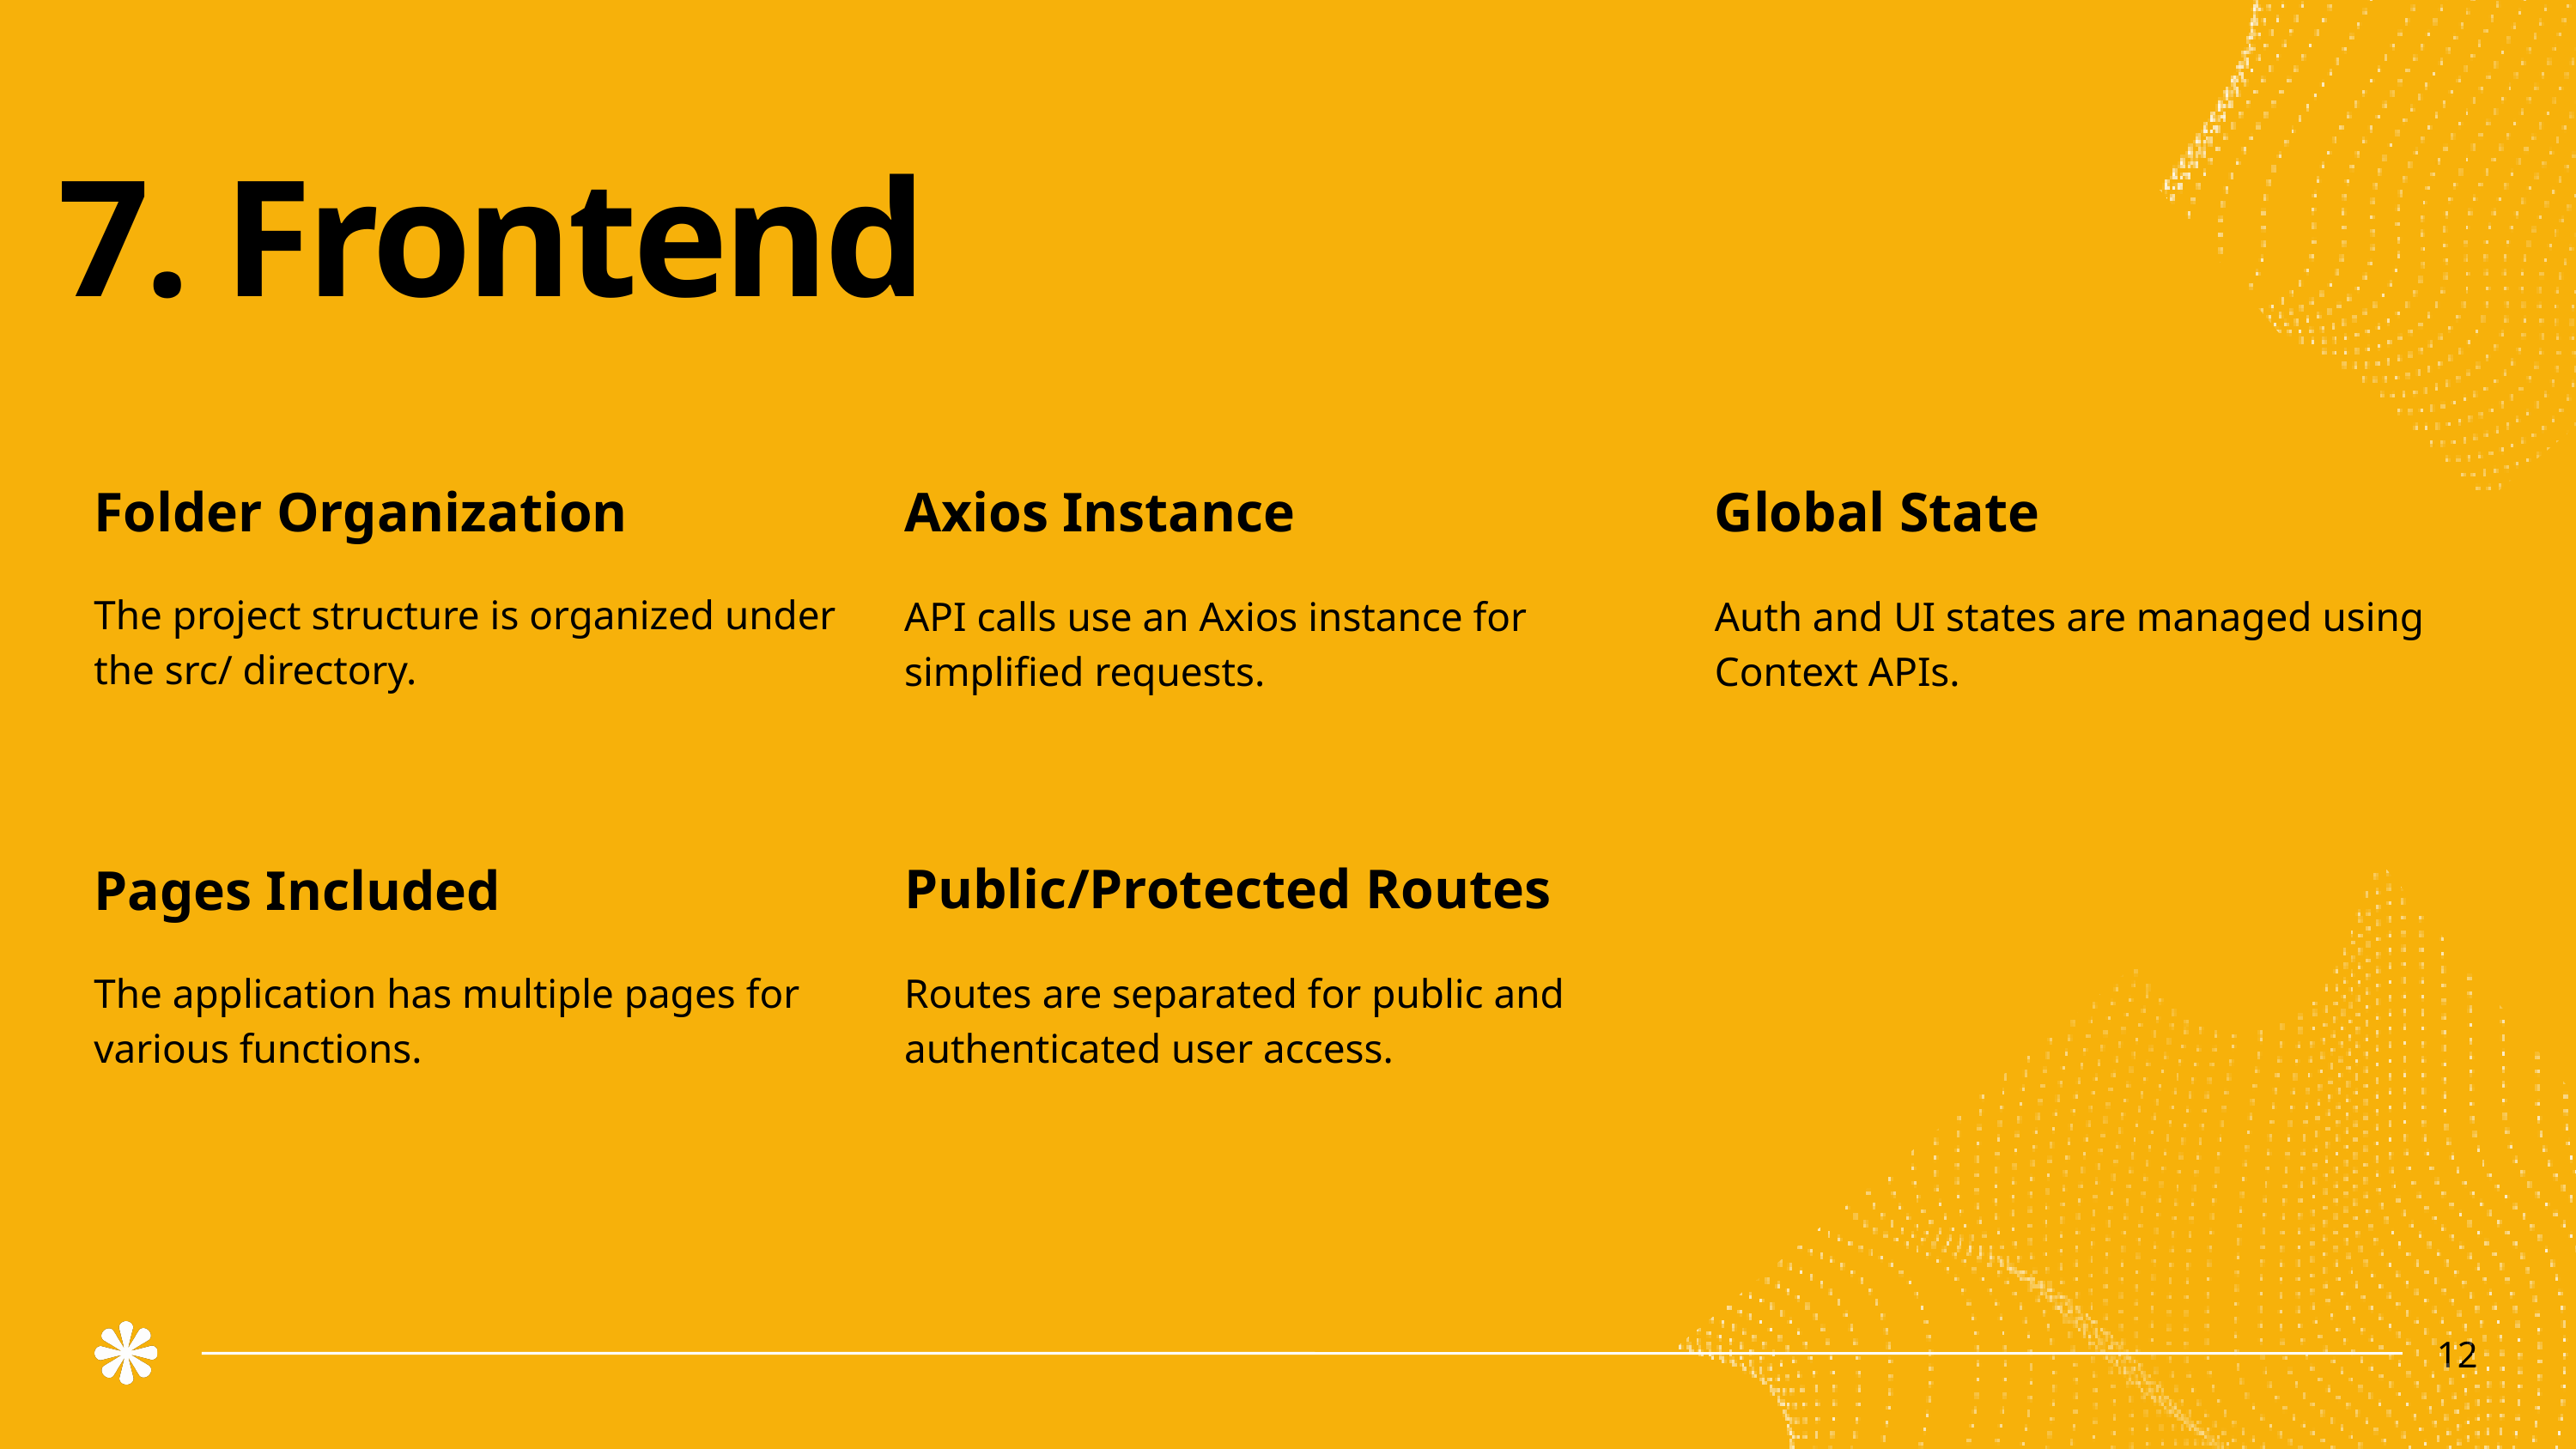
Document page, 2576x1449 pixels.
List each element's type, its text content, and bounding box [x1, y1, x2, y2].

text_box 7. Frontend [58, 167, 2473, 329]
text_box [94, 1321, 158, 1385]
text_box [1554, 802, 2576, 1449]
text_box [1714, 481, 2473, 692]
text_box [94, 859, 853, 1069]
text_box [2001, 0, 2576, 510]
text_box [903, 481, 1663, 692]
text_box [903, 858, 1663, 1069]
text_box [94, 481, 853, 690]
